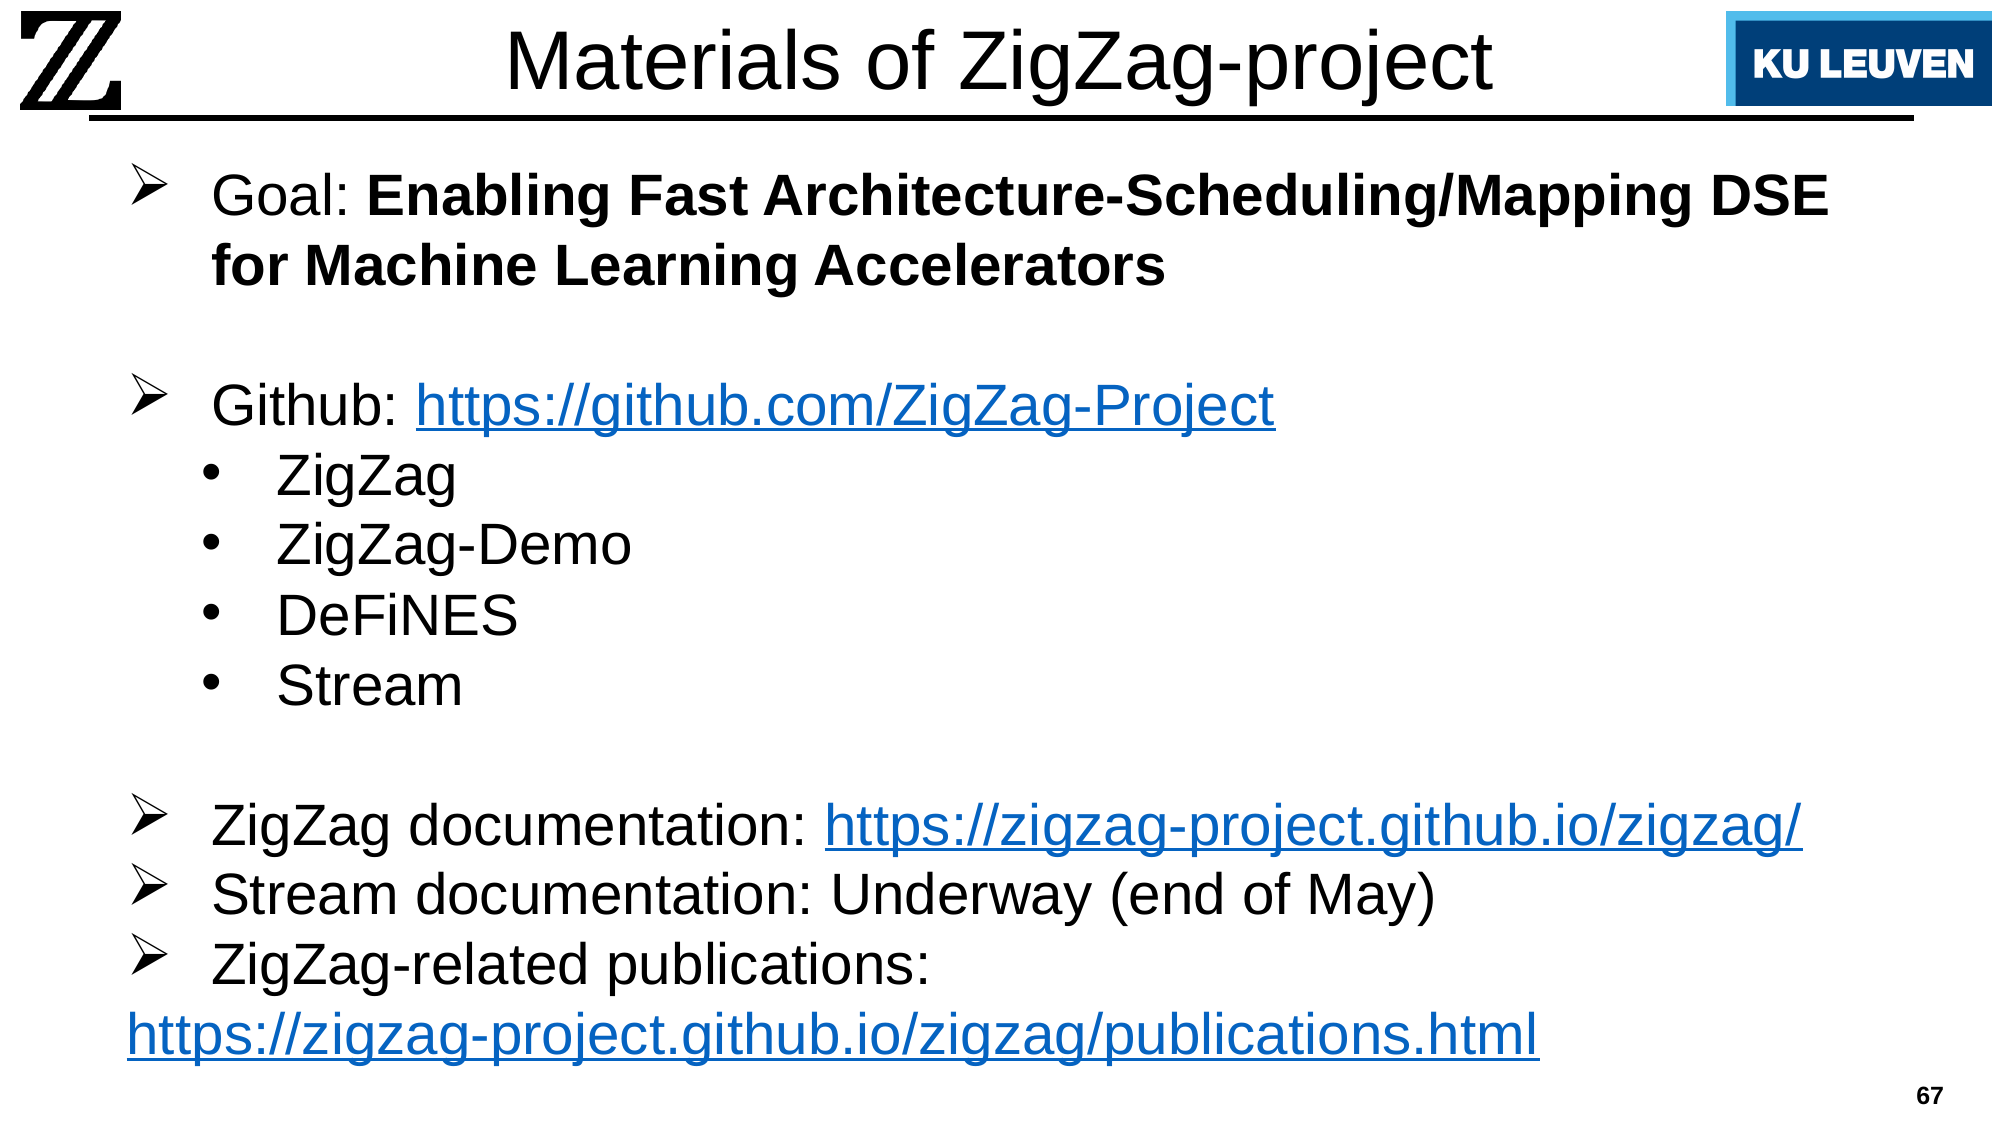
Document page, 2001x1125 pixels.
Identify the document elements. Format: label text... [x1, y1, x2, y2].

picture [20, 9, 121, 110]
picture [1863, 11, 1992, 106]
text_box Goal: Enabling Fast Architecture-Scheduling/Mapping DSE for Machine Learning Accelerators Github: https://github.com/ZigZag-Project ZigZag ZigZag-Demo DeFiNES Stream ZigZag documentation: https://zigzag-project.github.io/zigzag/ Stream documentation: Underway (end of May) ZigZag-related publications: https://zigzag-project.github.io/zigzag/publications.html [111, 149, 1937, 1074]
title Materials of ZigZag-project [137, 6, 1863, 118]
